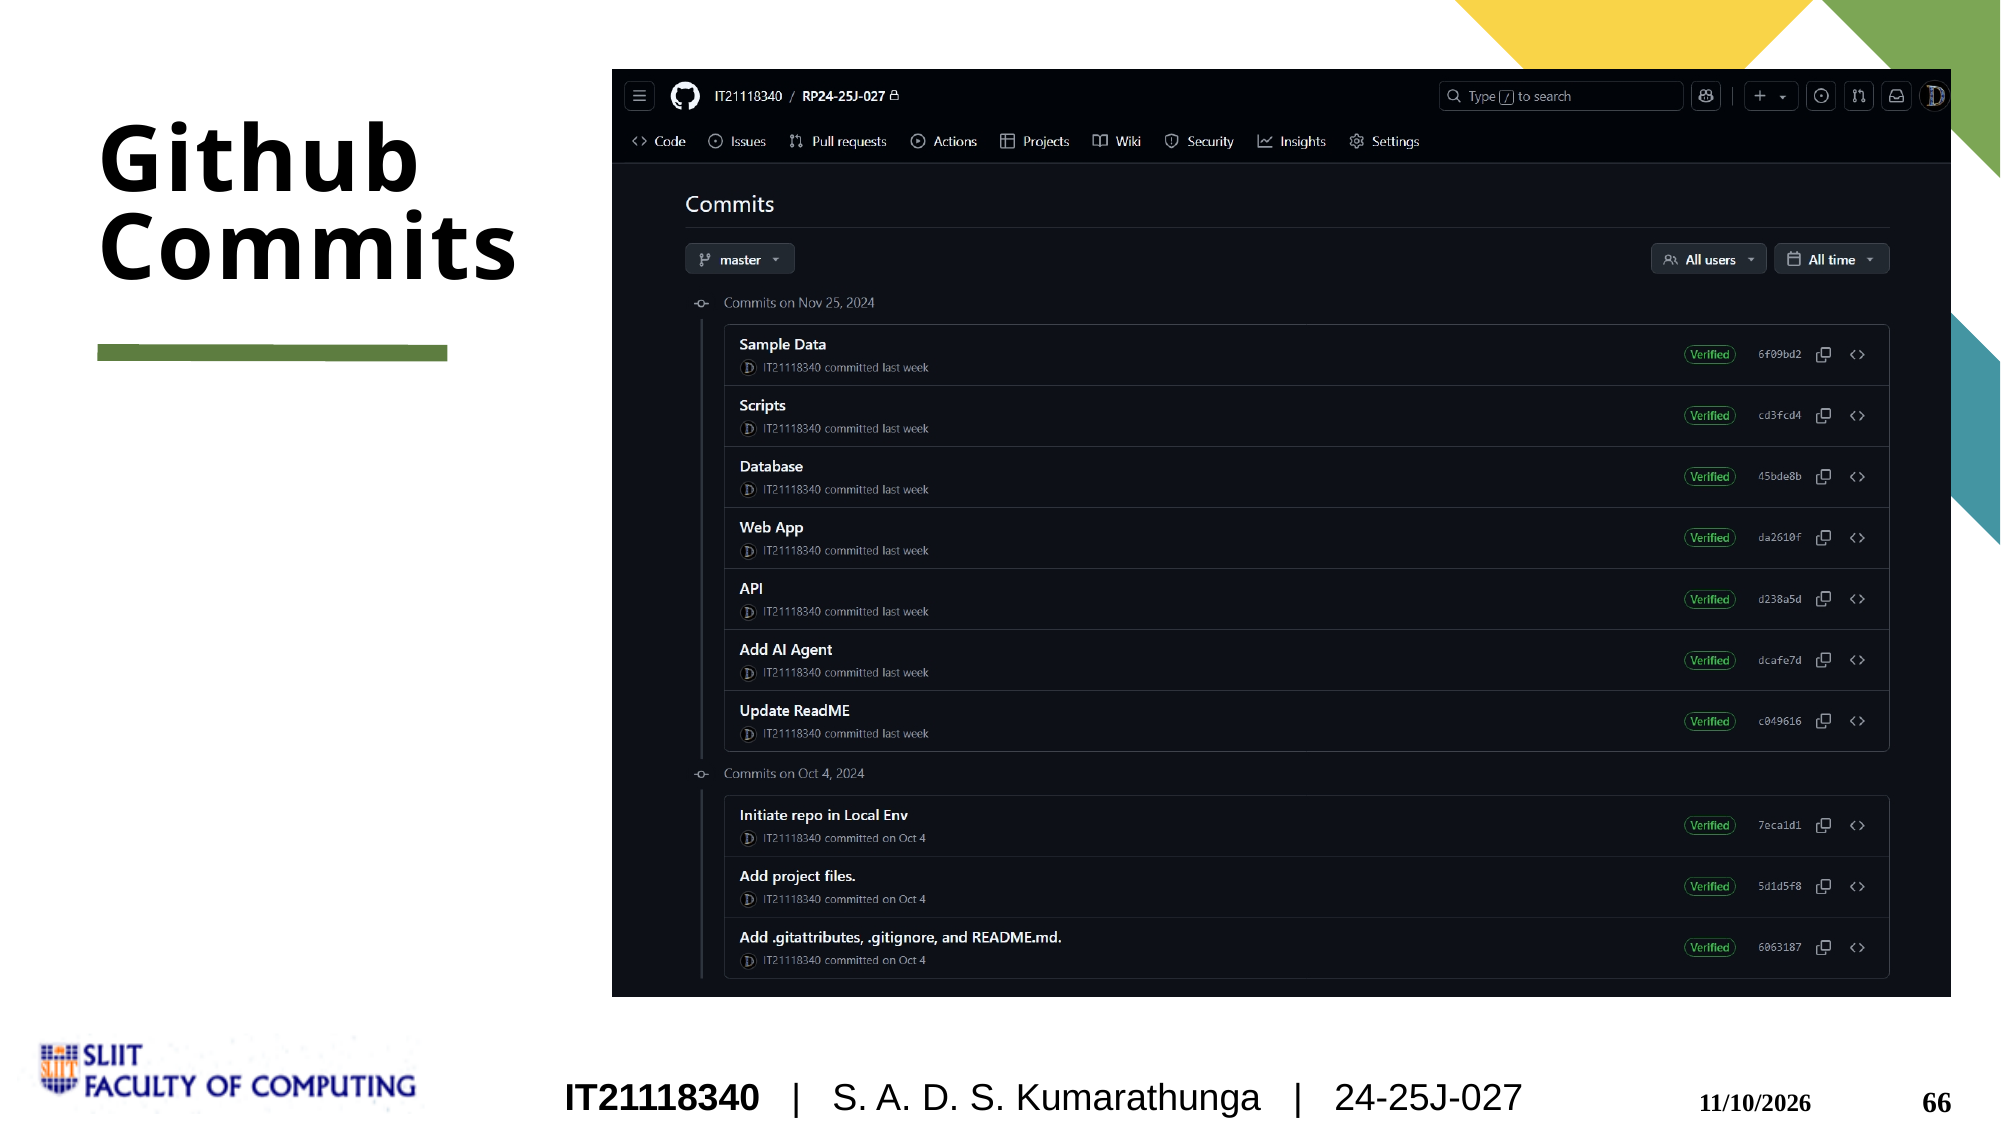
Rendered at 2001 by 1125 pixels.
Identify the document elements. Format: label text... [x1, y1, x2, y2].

text_box 4/15/2025 [1684, 1079, 1900, 1120]
picture [612, 69, 1951, 997]
title Github Commits [97, 32, 1898, 297]
text_box IT21118340 | S. A. D. S. Kumarathunga | 24-25J-027 [484, 1064, 1604, 1125]
picture [17, 1024, 428, 1114]
text_box 66 [1907, 1076, 1994, 1117]
